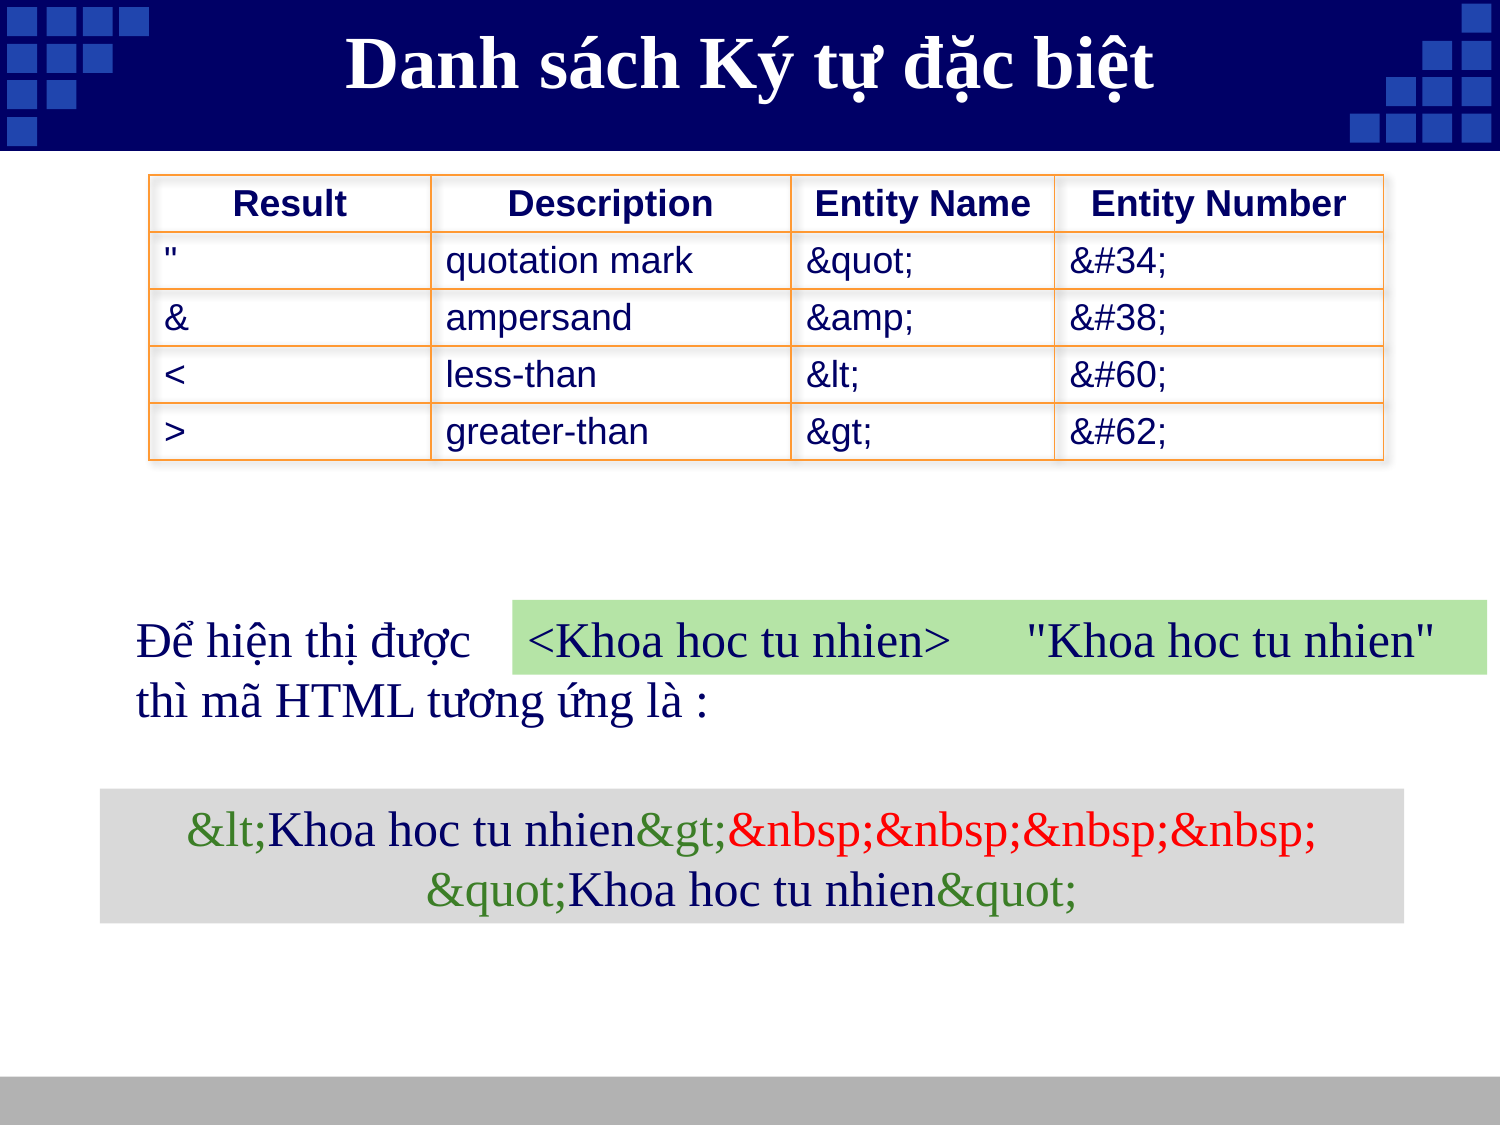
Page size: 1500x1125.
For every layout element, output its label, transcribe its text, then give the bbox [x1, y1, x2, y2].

table_cell > [150, 404, 430, 459]
table_cell &amp; [792, 290, 1054, 345]
table_cell less-than [432, 347, 790, 402]
table_cell &#38; [1055, 290, 1383, 345]
table_header Description [432, 176, 790, 231]
table_cell < [150, 347, 430, 402]
table_header Result [150, 176, 430, 231]
table_cell &#60; [1055, 347, 1383, 402]
table_cell &gt; [792, 404, 1054, 459]
table_header Entity Name [792, 176, 1054, 231]
title Danh sách Ký tự đặc biệt [75, 12, 1425, 105]
table_cell &#34; [1055, 233, 1383, 288]
table_cell &lt; [792, 347, 1054, 402]
text_box <Khoa hoc tu nhien> "Khoa hoc tu nhien" [512, 599, 1488, 675]
table_cell greater-than [432, 404, 790, 459]
text_box Để hiện thị được thì mã HTML tương ứng là : [121, 599, 1288, 735]
table_header Entity Number [1055, 176, 1383, 231]
text_box &lt;Khoa hoc tu nhien&gt;&nbsp;&nbsp;&nbsp;&nbsp; &quot;Khoa hoc tu nhien&quot; [99, 788, 1405, 924]
table_cell ampersand [432, 290, 790, 345]
table_cell &#62; [1055, 404, 1383, 459]
table_cell &quot; [792, 233, 1054, 288]
table_cell & [150, 290, 430, 345]
table_cell " [150, 233, 430, 288]
table_cell quotation mark [432, 233, 790, 288]
